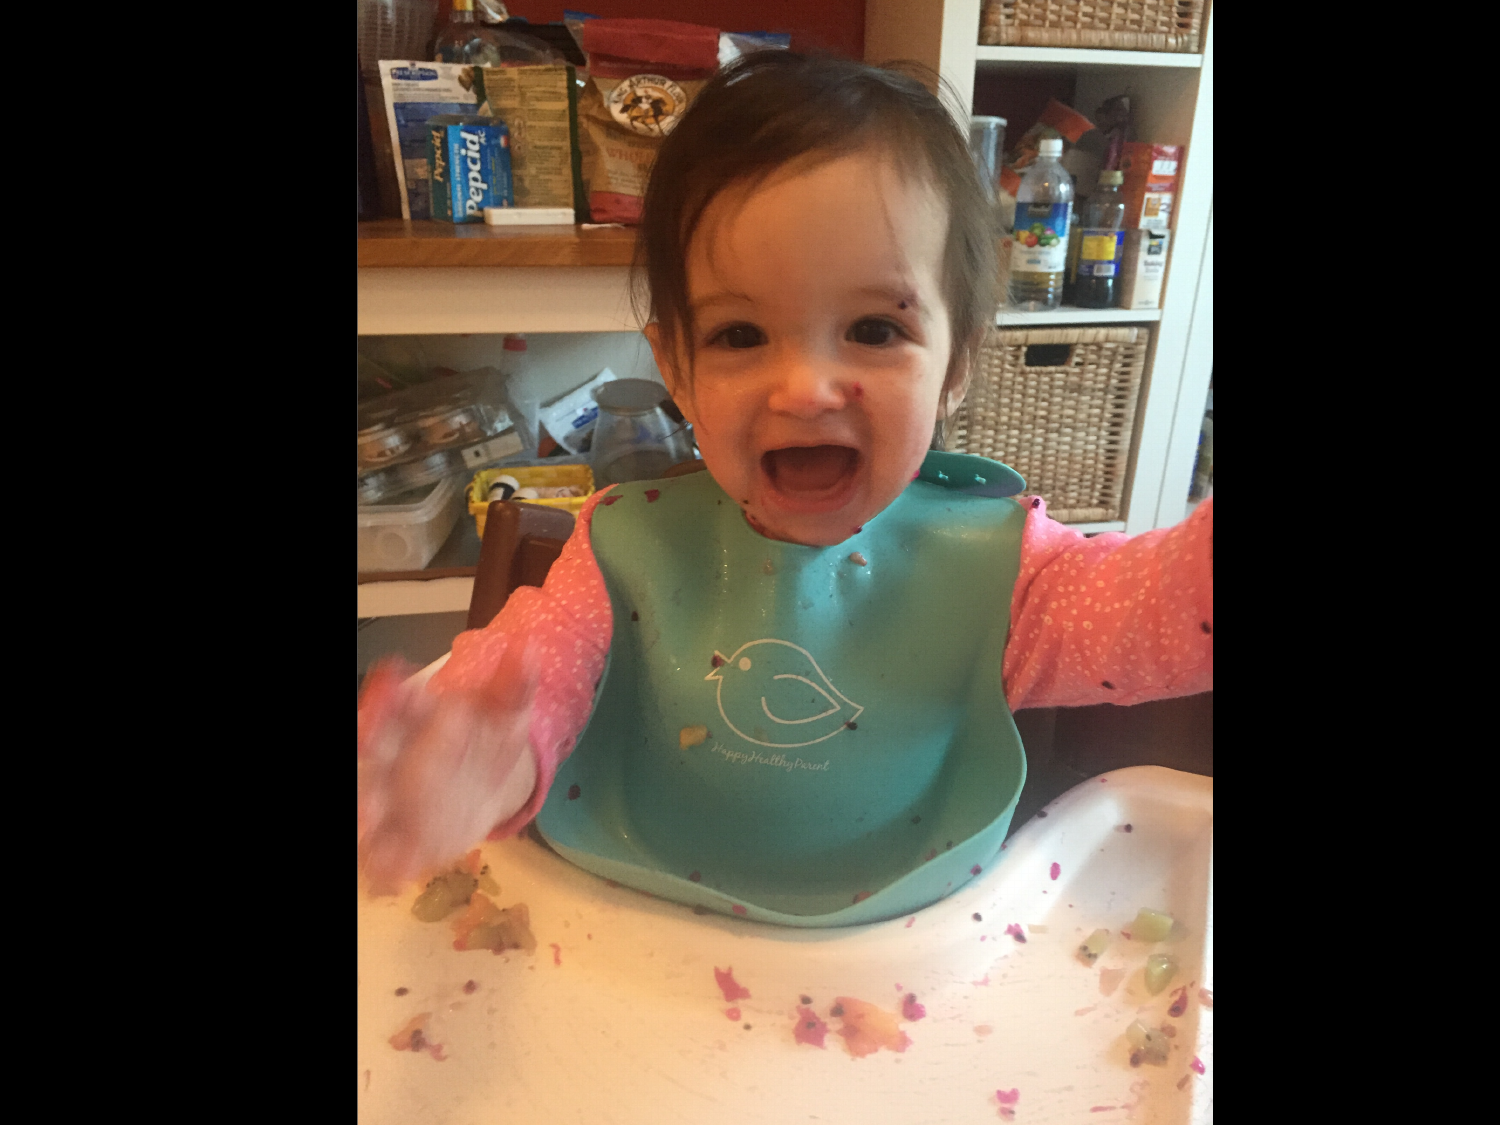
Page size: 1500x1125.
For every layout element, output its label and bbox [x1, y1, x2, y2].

picture [214, 0, 1355, 1125]
